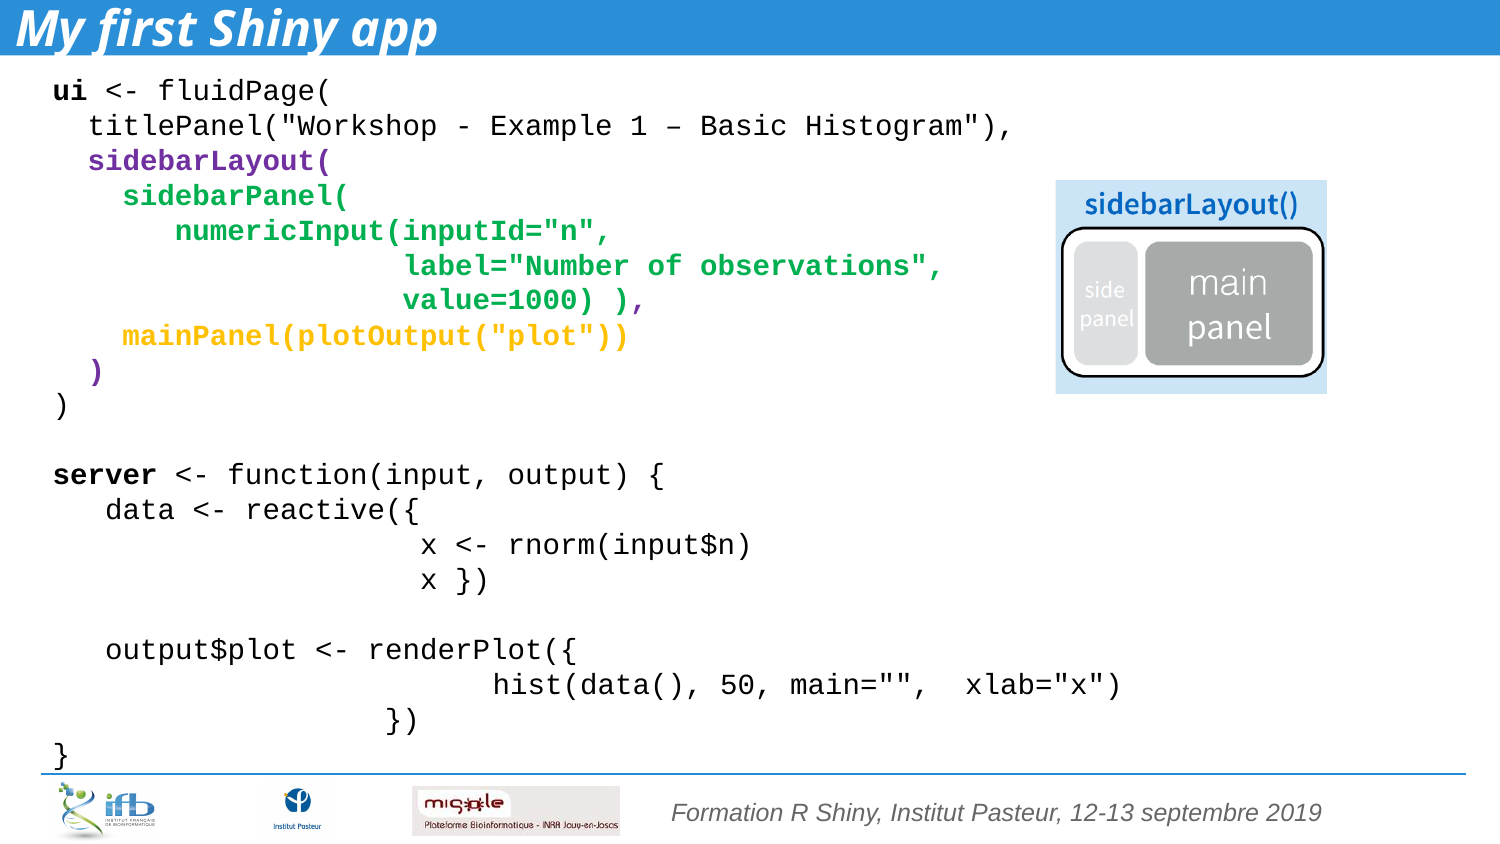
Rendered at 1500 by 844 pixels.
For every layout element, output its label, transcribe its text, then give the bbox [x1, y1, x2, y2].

picture [1055, 180, 1328, 394]
picture [412, 786, 620, 836]
picture [262, 778, 333, 844]
list ui <- fluidPage( titlePanel("Workshop - Example 1 – Basic Histogram"), sidebarLayout( sidebarPanel( numericInput(inputId="n", label="Number of observations", value=1000) ), mainPanel(plotOutput("plot")) ) ) server <- function(input, output) { data <- reactive({ x <- rnorm(input$n) x }) output$plot <- renderPlot({ hist(data(), 50, main="", xlab="x") }) } [37, 56, 1469, 775]
title My first Shiny app [0, 0, 1500, 56]
picture [51, 779, 158, 843]
